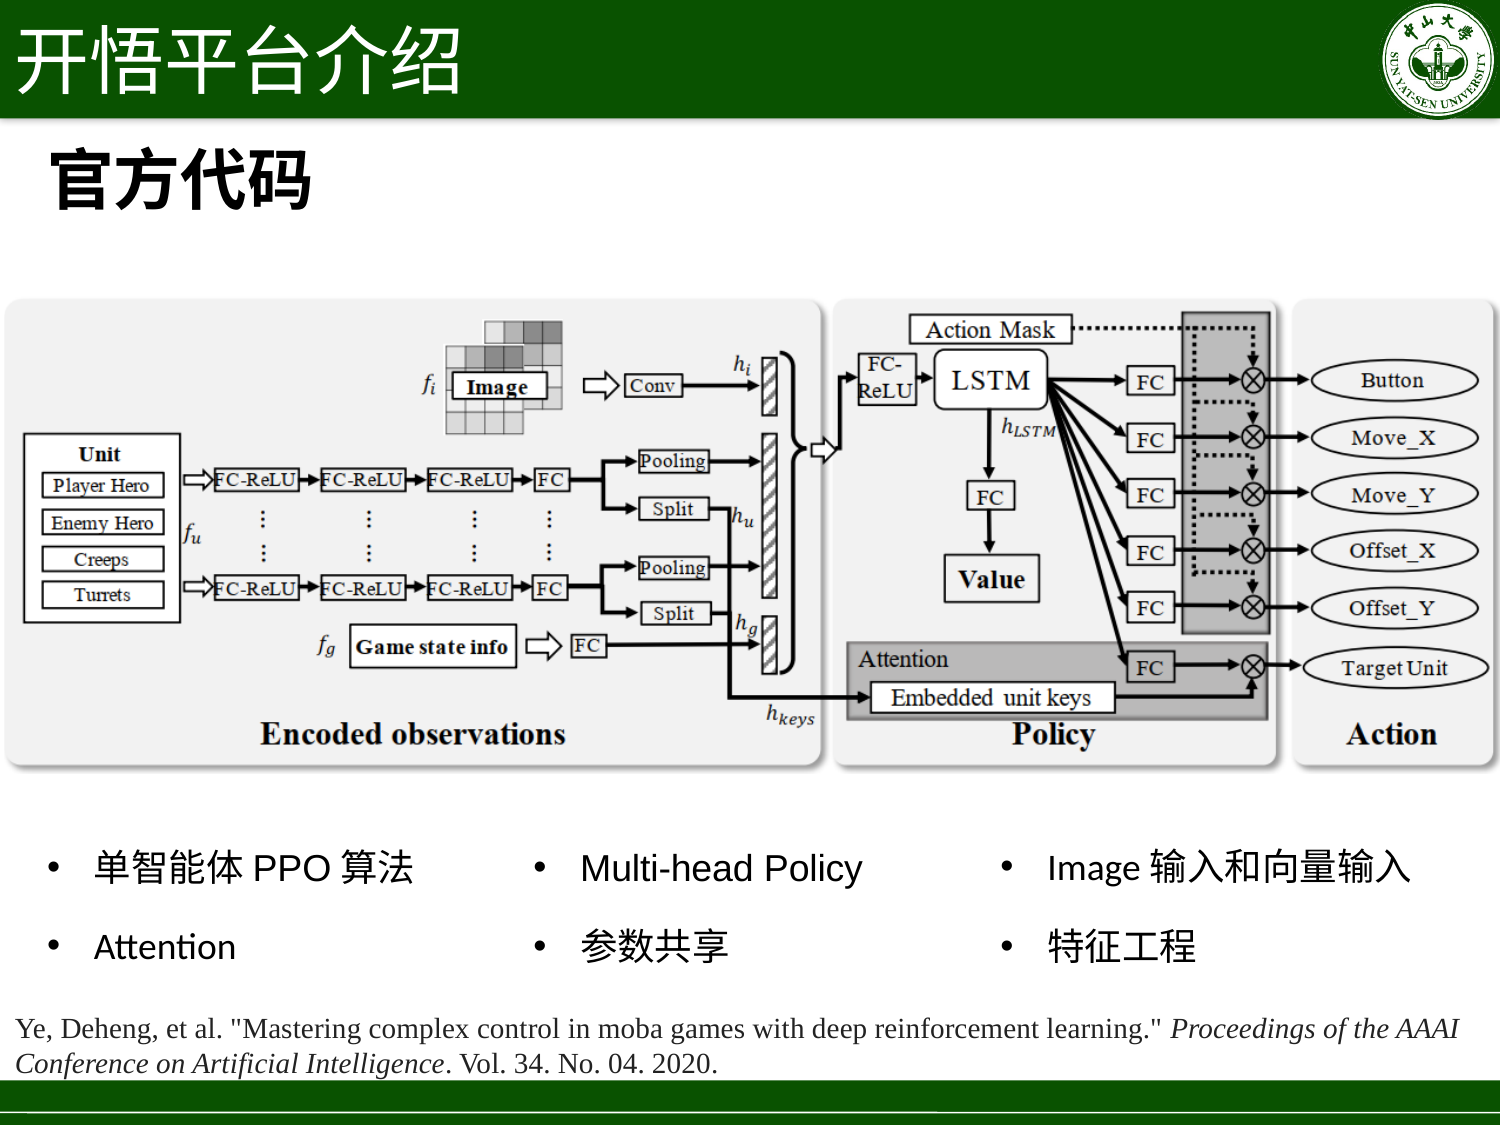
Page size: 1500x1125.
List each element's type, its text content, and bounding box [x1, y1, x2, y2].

text_box 特征工程 [985, 893, 1379, 976]
picture [1378, 0, 1498, 120]
text_box 官方代码 [32, 130, 1438, 226]
text_box Attention [32, 891, 276, 974]
text_box 单智能体PPO算法 [32, 814, 444, 897]
text_box 参数共享 [518, 893, 912, 976]
picture [4, 291, 1500, 774]
text_box 开悟平台介绍 [0, 0, 1378, 119]
text_box [0, 1113, 1500, 1125]
text_box Ye, Deheng, et al. "Mastering complex control in moba games with deep reinforcement learning." Proceedings of the AAAI Conference on Artificial Intelligence. Vol. 34. No. 04. 2020. [0, 1001, 1494, 1087]
text_box Image输入和向量输入 [985, 813, 1468, 896]
text_box [0, 1080, 1500, 1112]
text_box Multi-head Policy [518, 813, 912, 893]
